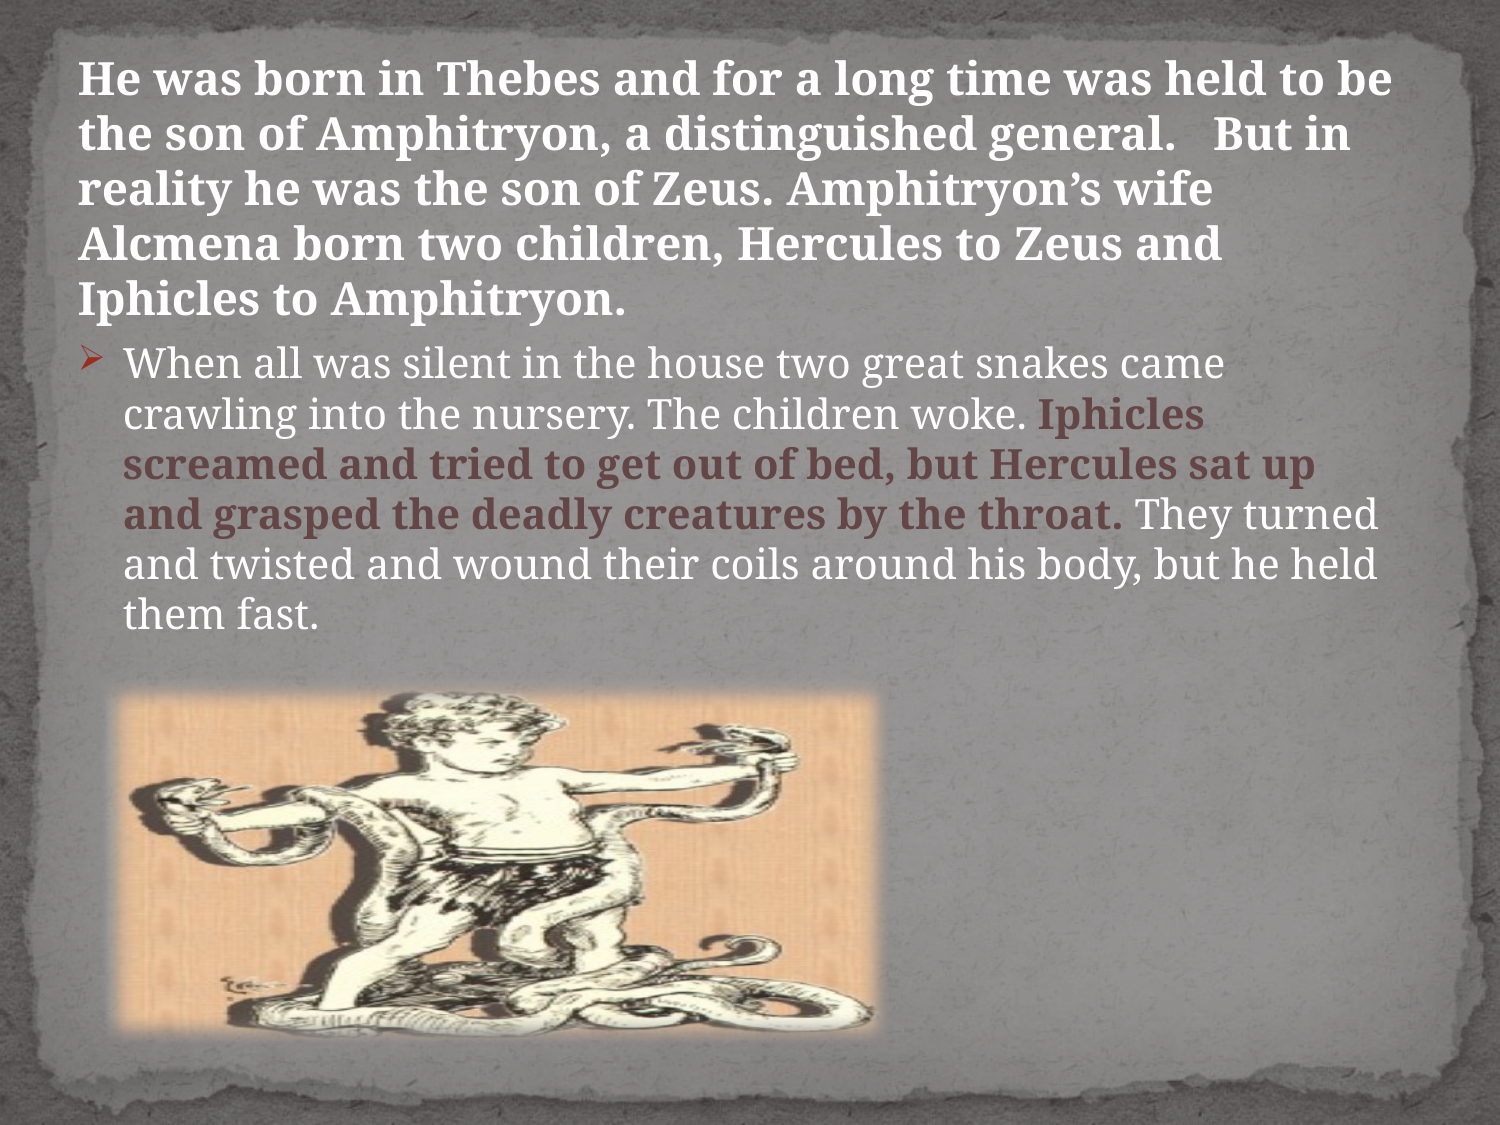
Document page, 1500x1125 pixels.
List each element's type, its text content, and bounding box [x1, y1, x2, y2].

list He was born in Thebes and for a long time was held to be the son of Amphitryon, a distinguished general. But in reality he was the son of Zeus. Amphitryon’s wife Alcmena born two children, Hercules to Zeus and Iphicles to Amphitryon. When all was silent in the house two great snakes came crawling into the nursery. The children woke. Iphicles screamed and tried to get out of bed, but Hercules sat up and grasped the deadly creatures by the throat. They turned and twisted and wound their coils around his body, but he held them fast. [63, 42, 1414, 681]
picture [102, 680, 892, 1046]
